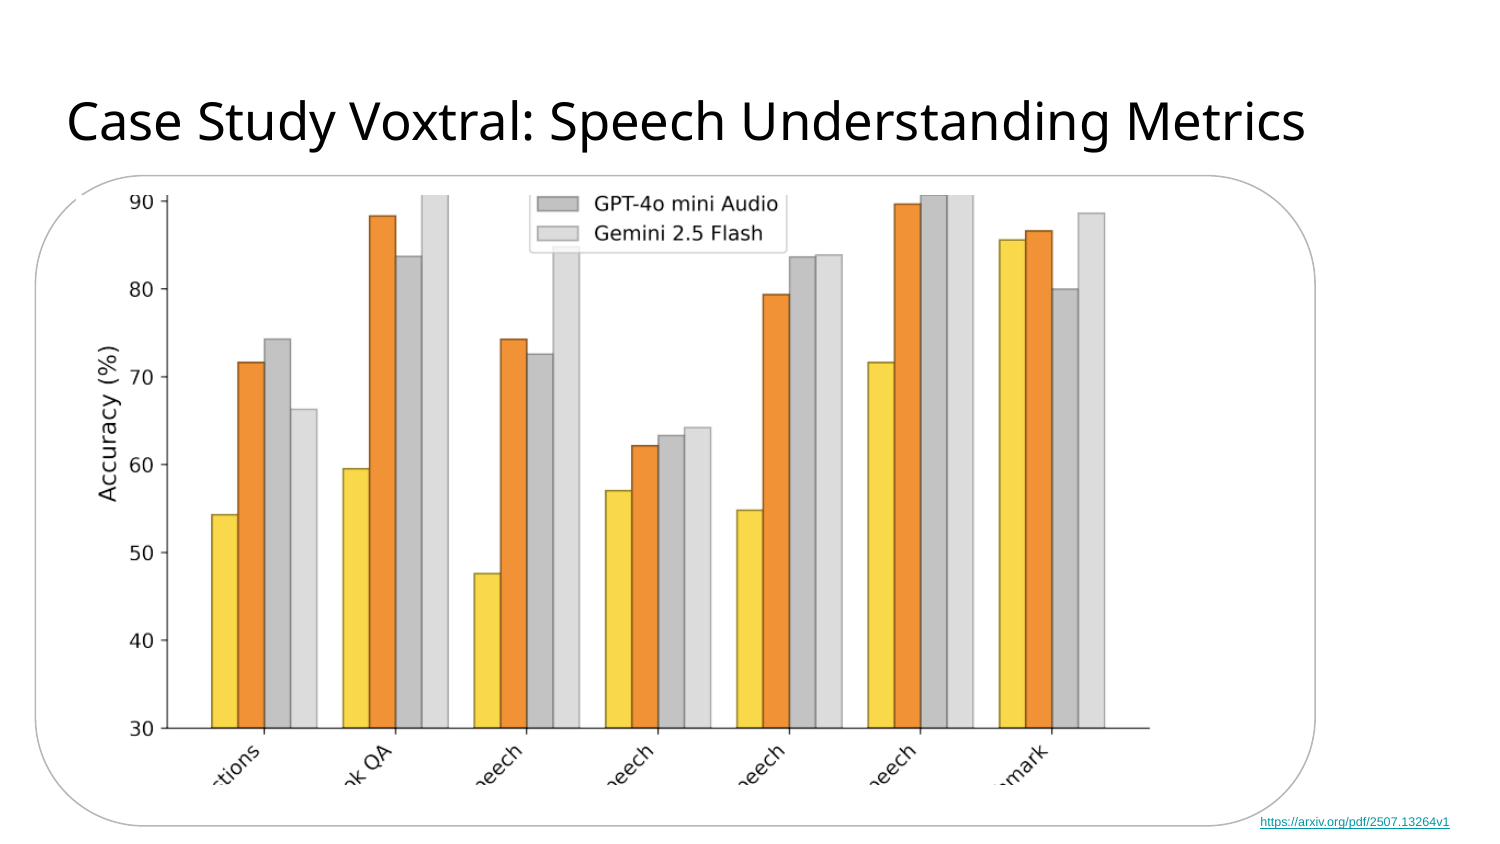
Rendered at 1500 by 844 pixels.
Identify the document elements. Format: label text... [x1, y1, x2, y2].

text_box https://arxiv.org/pdf/2507.13264v1 [1245, 800, 1476, 828]
picture [75, 195, 1172, 786]
title Case Study Voxtral: Speech Understanding Metrics [51, 72, 1449, 167]
text_box [35, 175, 1316, 826]
